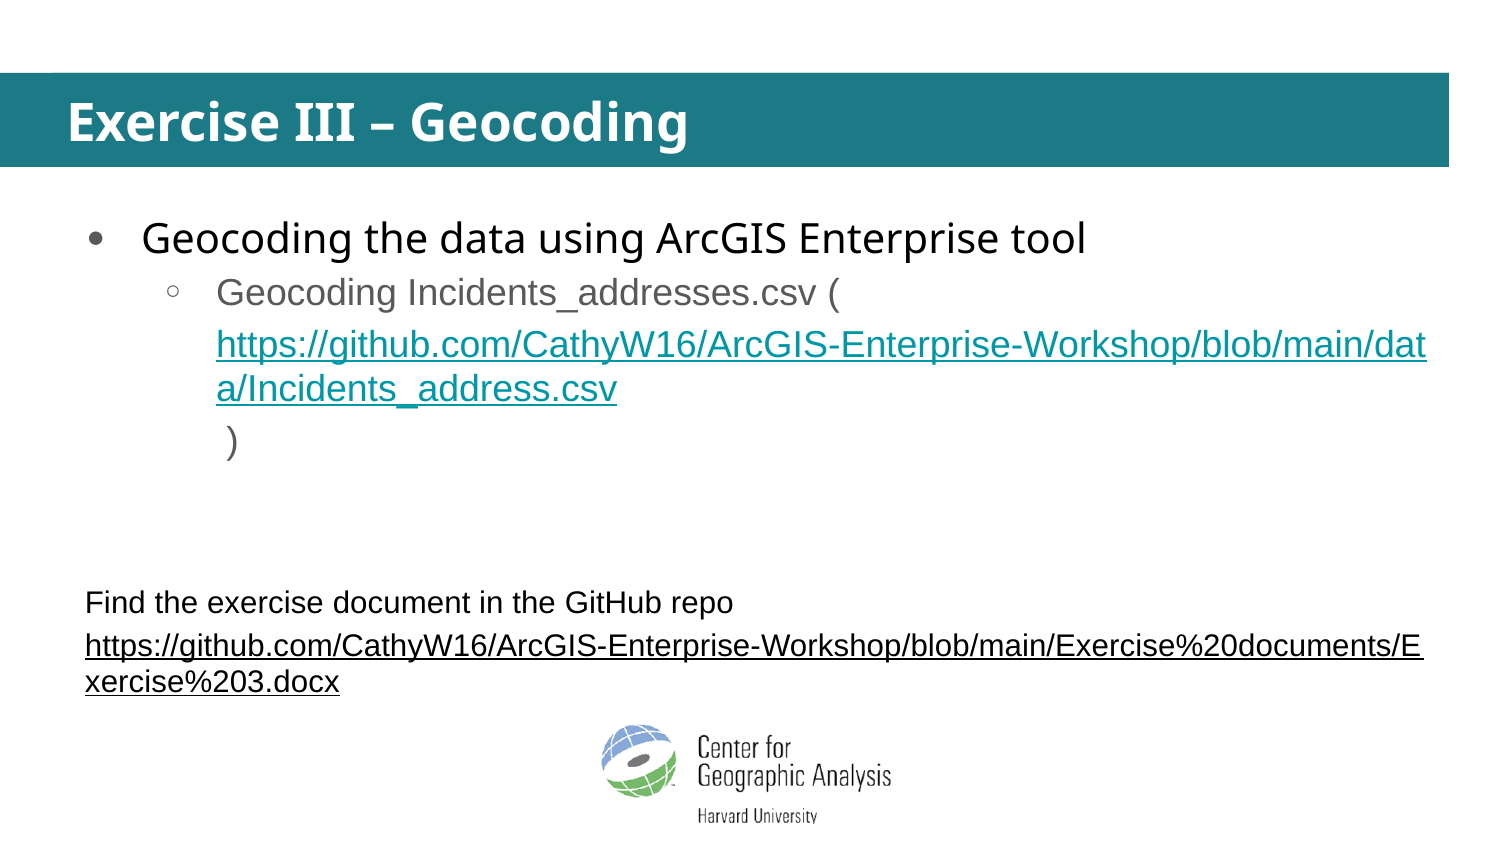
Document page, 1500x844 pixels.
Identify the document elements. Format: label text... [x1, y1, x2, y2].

list Geocoding the data using ArcGIS Enterprise tool Geocoding Incidents_addresses.csv (https://github.com/CathyW16/ArcGIS-Enterprise-Workshop/blob/main/data/Incidents_address.csv ) Find the exercise document in the GitHub repo https://github.com/CathyW16/ArcGIS-Enterprise-Workshop/blob/main/Exercise%20documents/Exercise%203.docx [51, 189, 1449, 701]
title Exercise III – Geocoding [51, 72, 1449, 167]
picture [601, 722, 891, 824]
